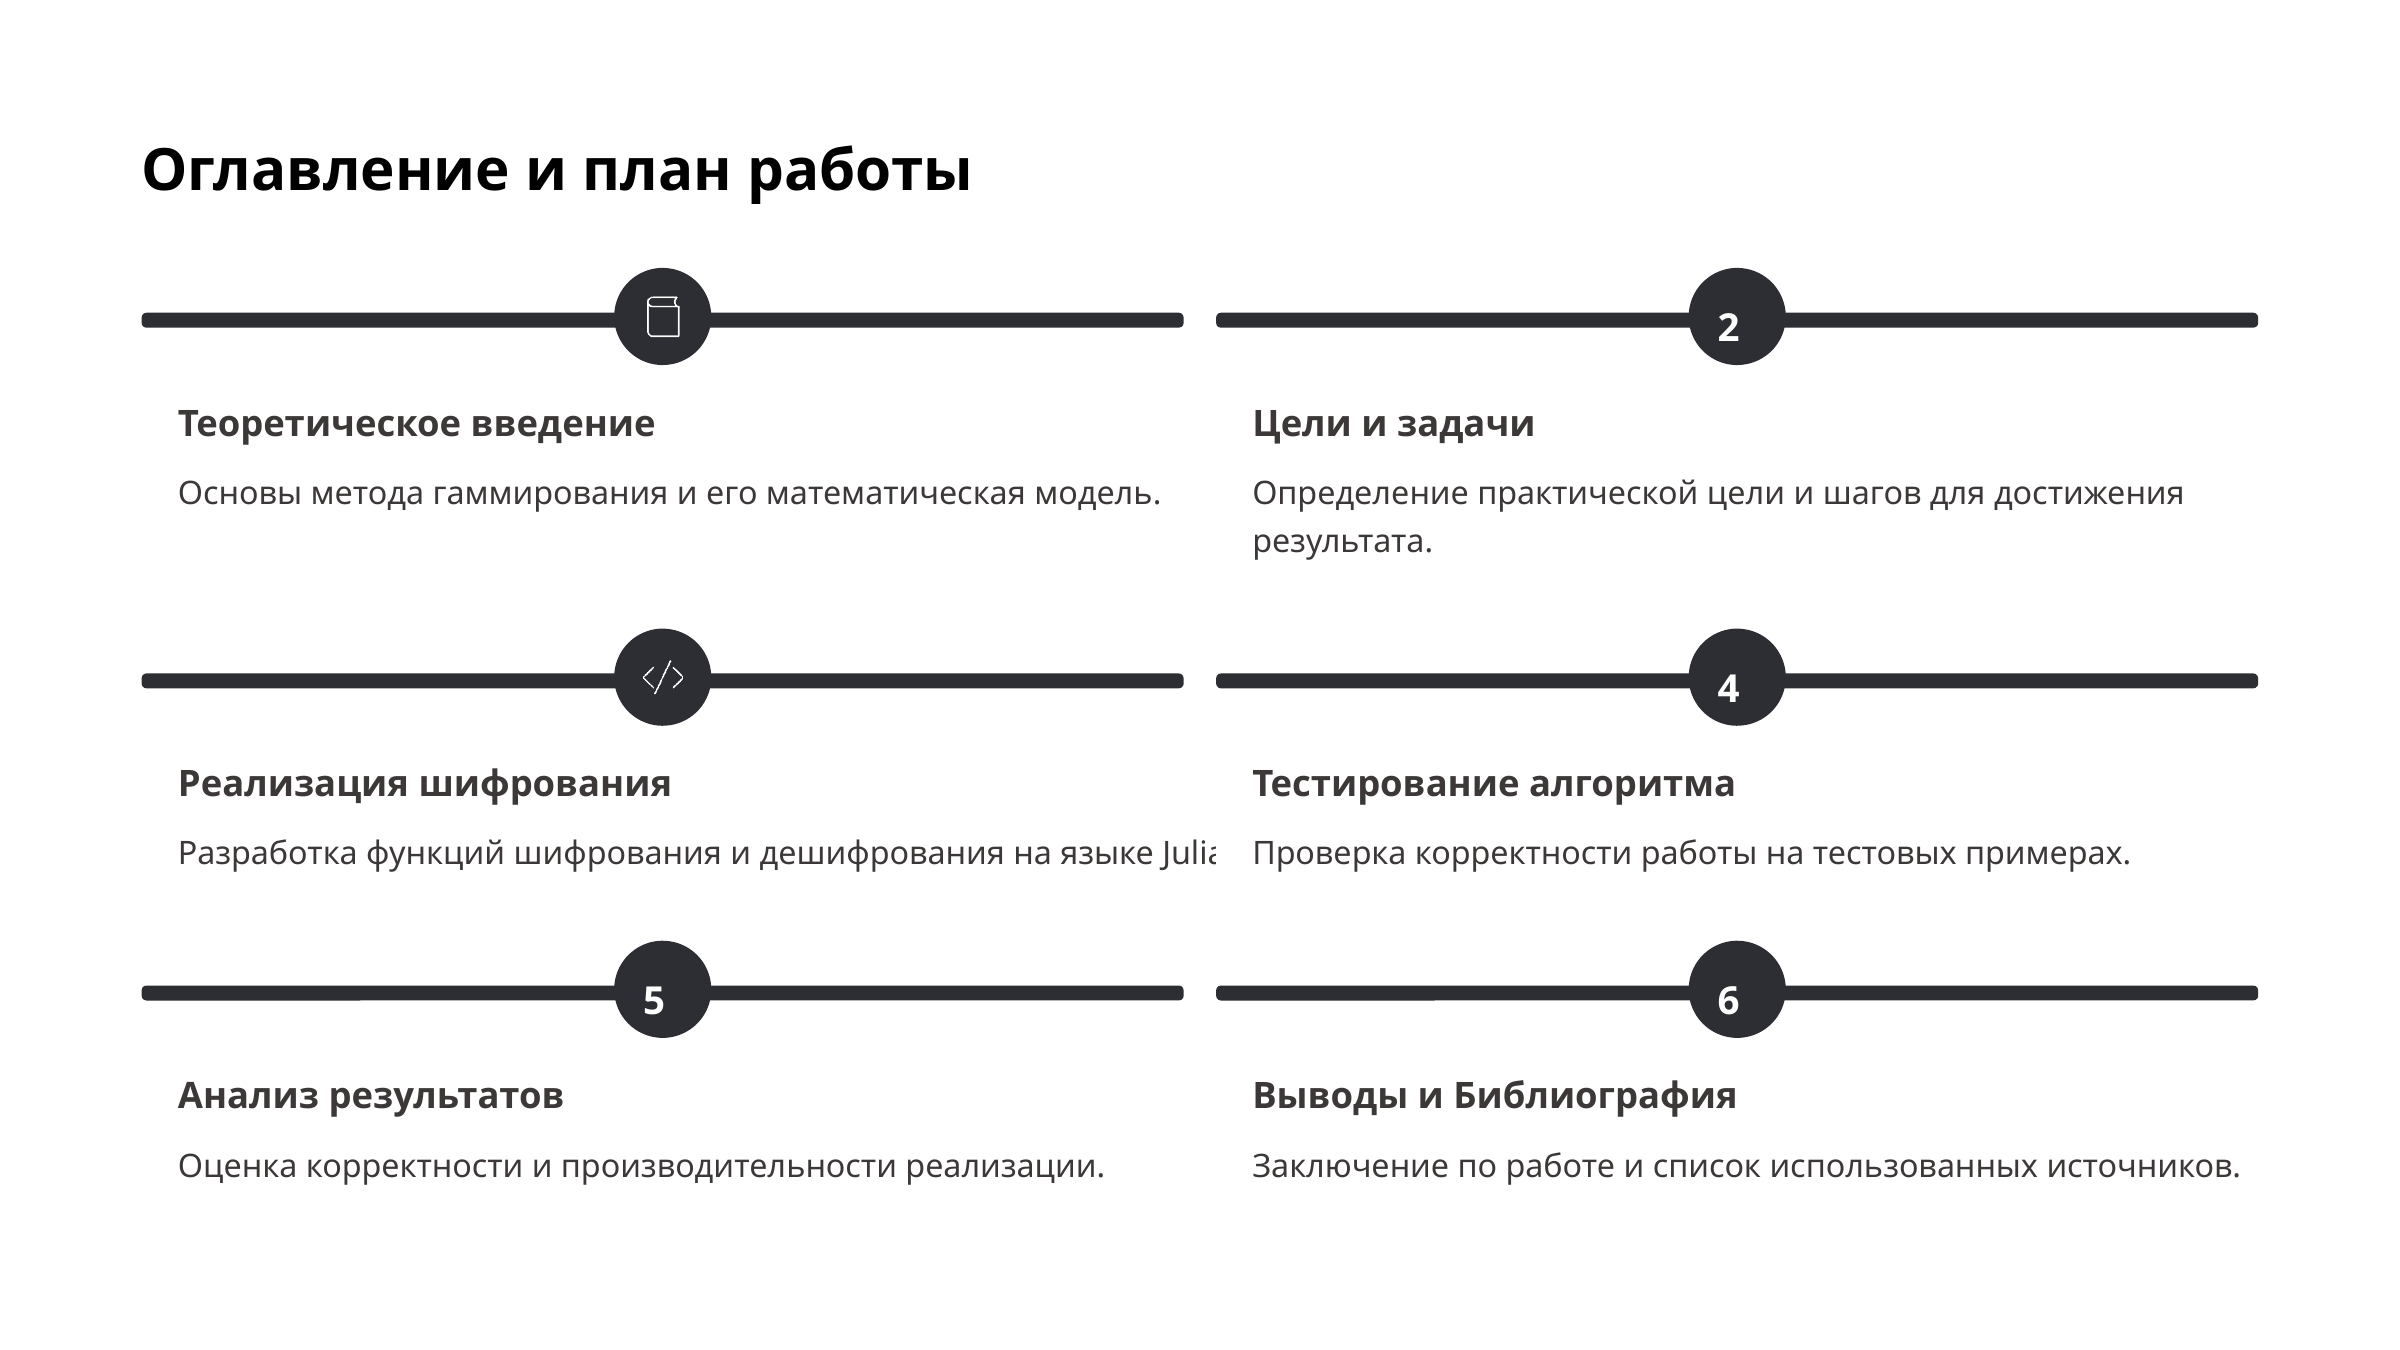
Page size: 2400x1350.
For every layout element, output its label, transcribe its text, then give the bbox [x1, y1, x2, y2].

text_box [1216, 985, 1689, 1001]
text_box 4 [1717, 652, 1757, 702]
text_box [1216, 673, 1689, 689]
text_box Оценка корректности и производительности реализации. [177, 1135, 1148, 1185]
text_box Тестирование алгоритма [1252, 758, 1758, 805]
text_box [1216, 688, 2259, 909]
text_box [1688, 940, 1786, 1038]
text_box Разработка функций шифрования и дешифрования на языке Julia. [177, 823, 1148, 873]
text_box Цели и задачи [1252, 397, 1621, 444]
text_box [1785, 985, 2259, 1001]
text_box [1785, 312, 2259, 328]
text_box Теоретическое введение [177, 397, 686, 444]
text_box [141, 673, 615, 689]
text_box Реализация шифрования [177, 758, 692, 805]
text_box Проверка корректности работы на тестовых примерах. [1252, 823, 2223, 873]
text_box [141, 687, 1184, 909]
text_box [1216, 1000, 2259, 1221]
text_box Определение практической цели и шагов для достижения результата. [1252, 462, 2223, 561]
text_box [711, 673, 1184, 689]
text_box 2 [1717, 292, 1757, 341]
text_box Оглавление и план работы [141, 129, 1011, 203]
text_box [614, 940, 712, 1038]
picture [643, 292, 683, 341]
text_box Выводы и Библиография [1252, 1070, 1762, 1117]
text_box [614, 267, 712, 366]
text_box [1785, 673, 2259, 689]
picture [643, 652, 683, 702]
text_box Заключение по работе и список использованных источников. [1252, 1135, 2223, 1185]
text_box 6 [1717, 965, 1757, 1014]
text_box [1216, 312, 1689, 328]
text_box [141, 327, 1184, 597]
text_box [1688, 628, 1786, 726]
text_box 5 [643, 965, 683, 1014]
text_box [141, 312, 615, 328]
text_box [141, 1000, 1184, 1221]
text_box [614, 628, 712, 726]
text_box [1216, 327, 2259, 597]
text_box [1688, 267, 1786, 366]
text_box [141, 985, 615, 1001]
text_box Анализ результатов [177, 1070, 581, 1117]
text_box Основы метода гаммирования и его математическая модель. [177, 462, 1148, 512]
text_box [711, 312, 1184, 328]
text_box [711, 985, 1184, 1001]
